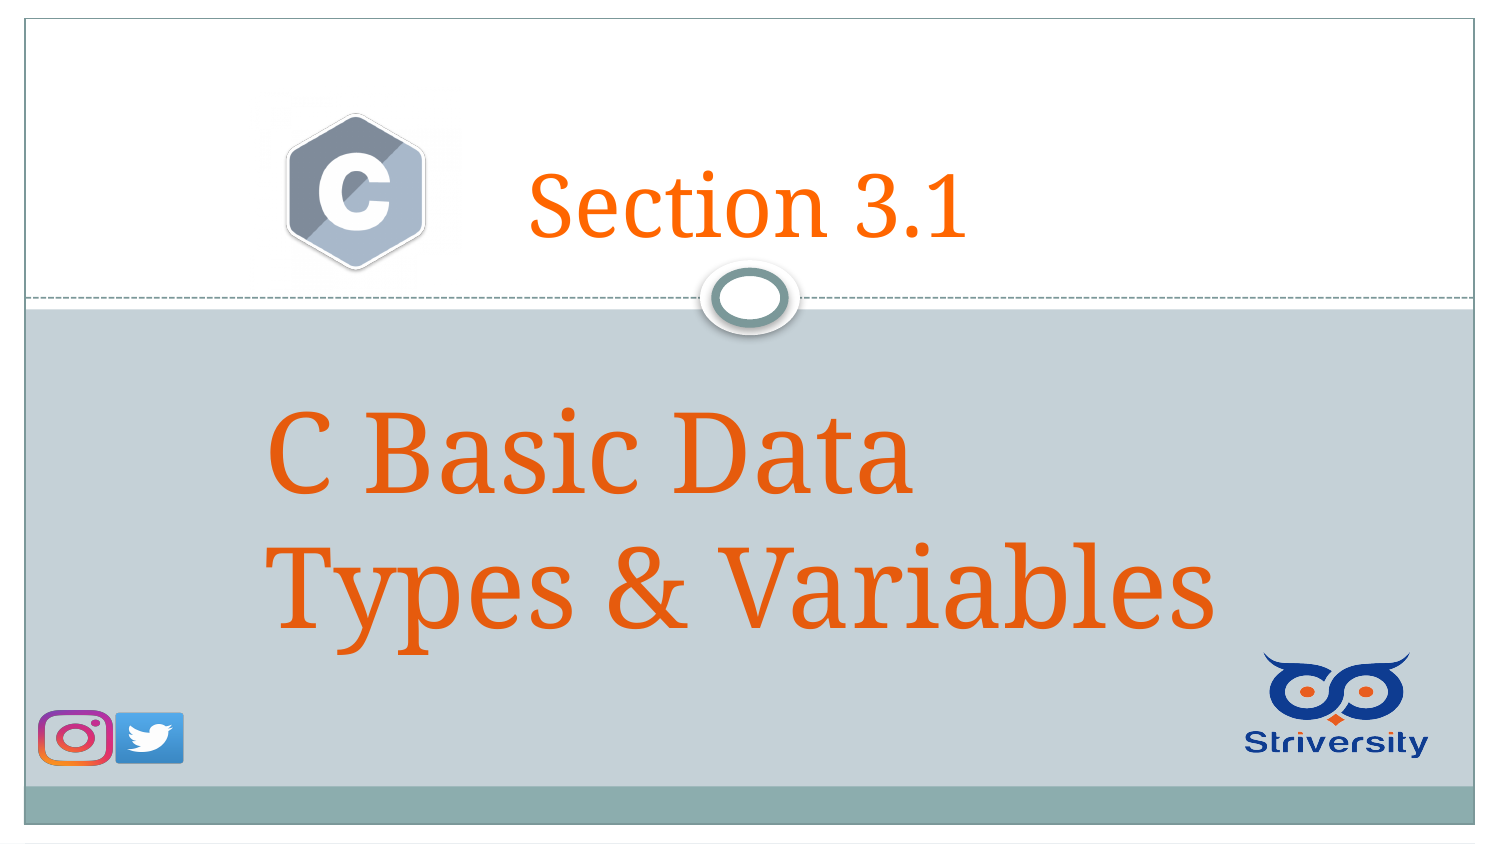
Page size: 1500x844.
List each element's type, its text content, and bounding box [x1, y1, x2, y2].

picture [249, 86, 463, 300]
picture [38, 709, 187, 766]
title Section 3.1 [112, 46, 1388, 263]
picture [1062, 504, 1500, 844]
text_box C Basic Data Types & Variables [249, 373, 1250, 659]
